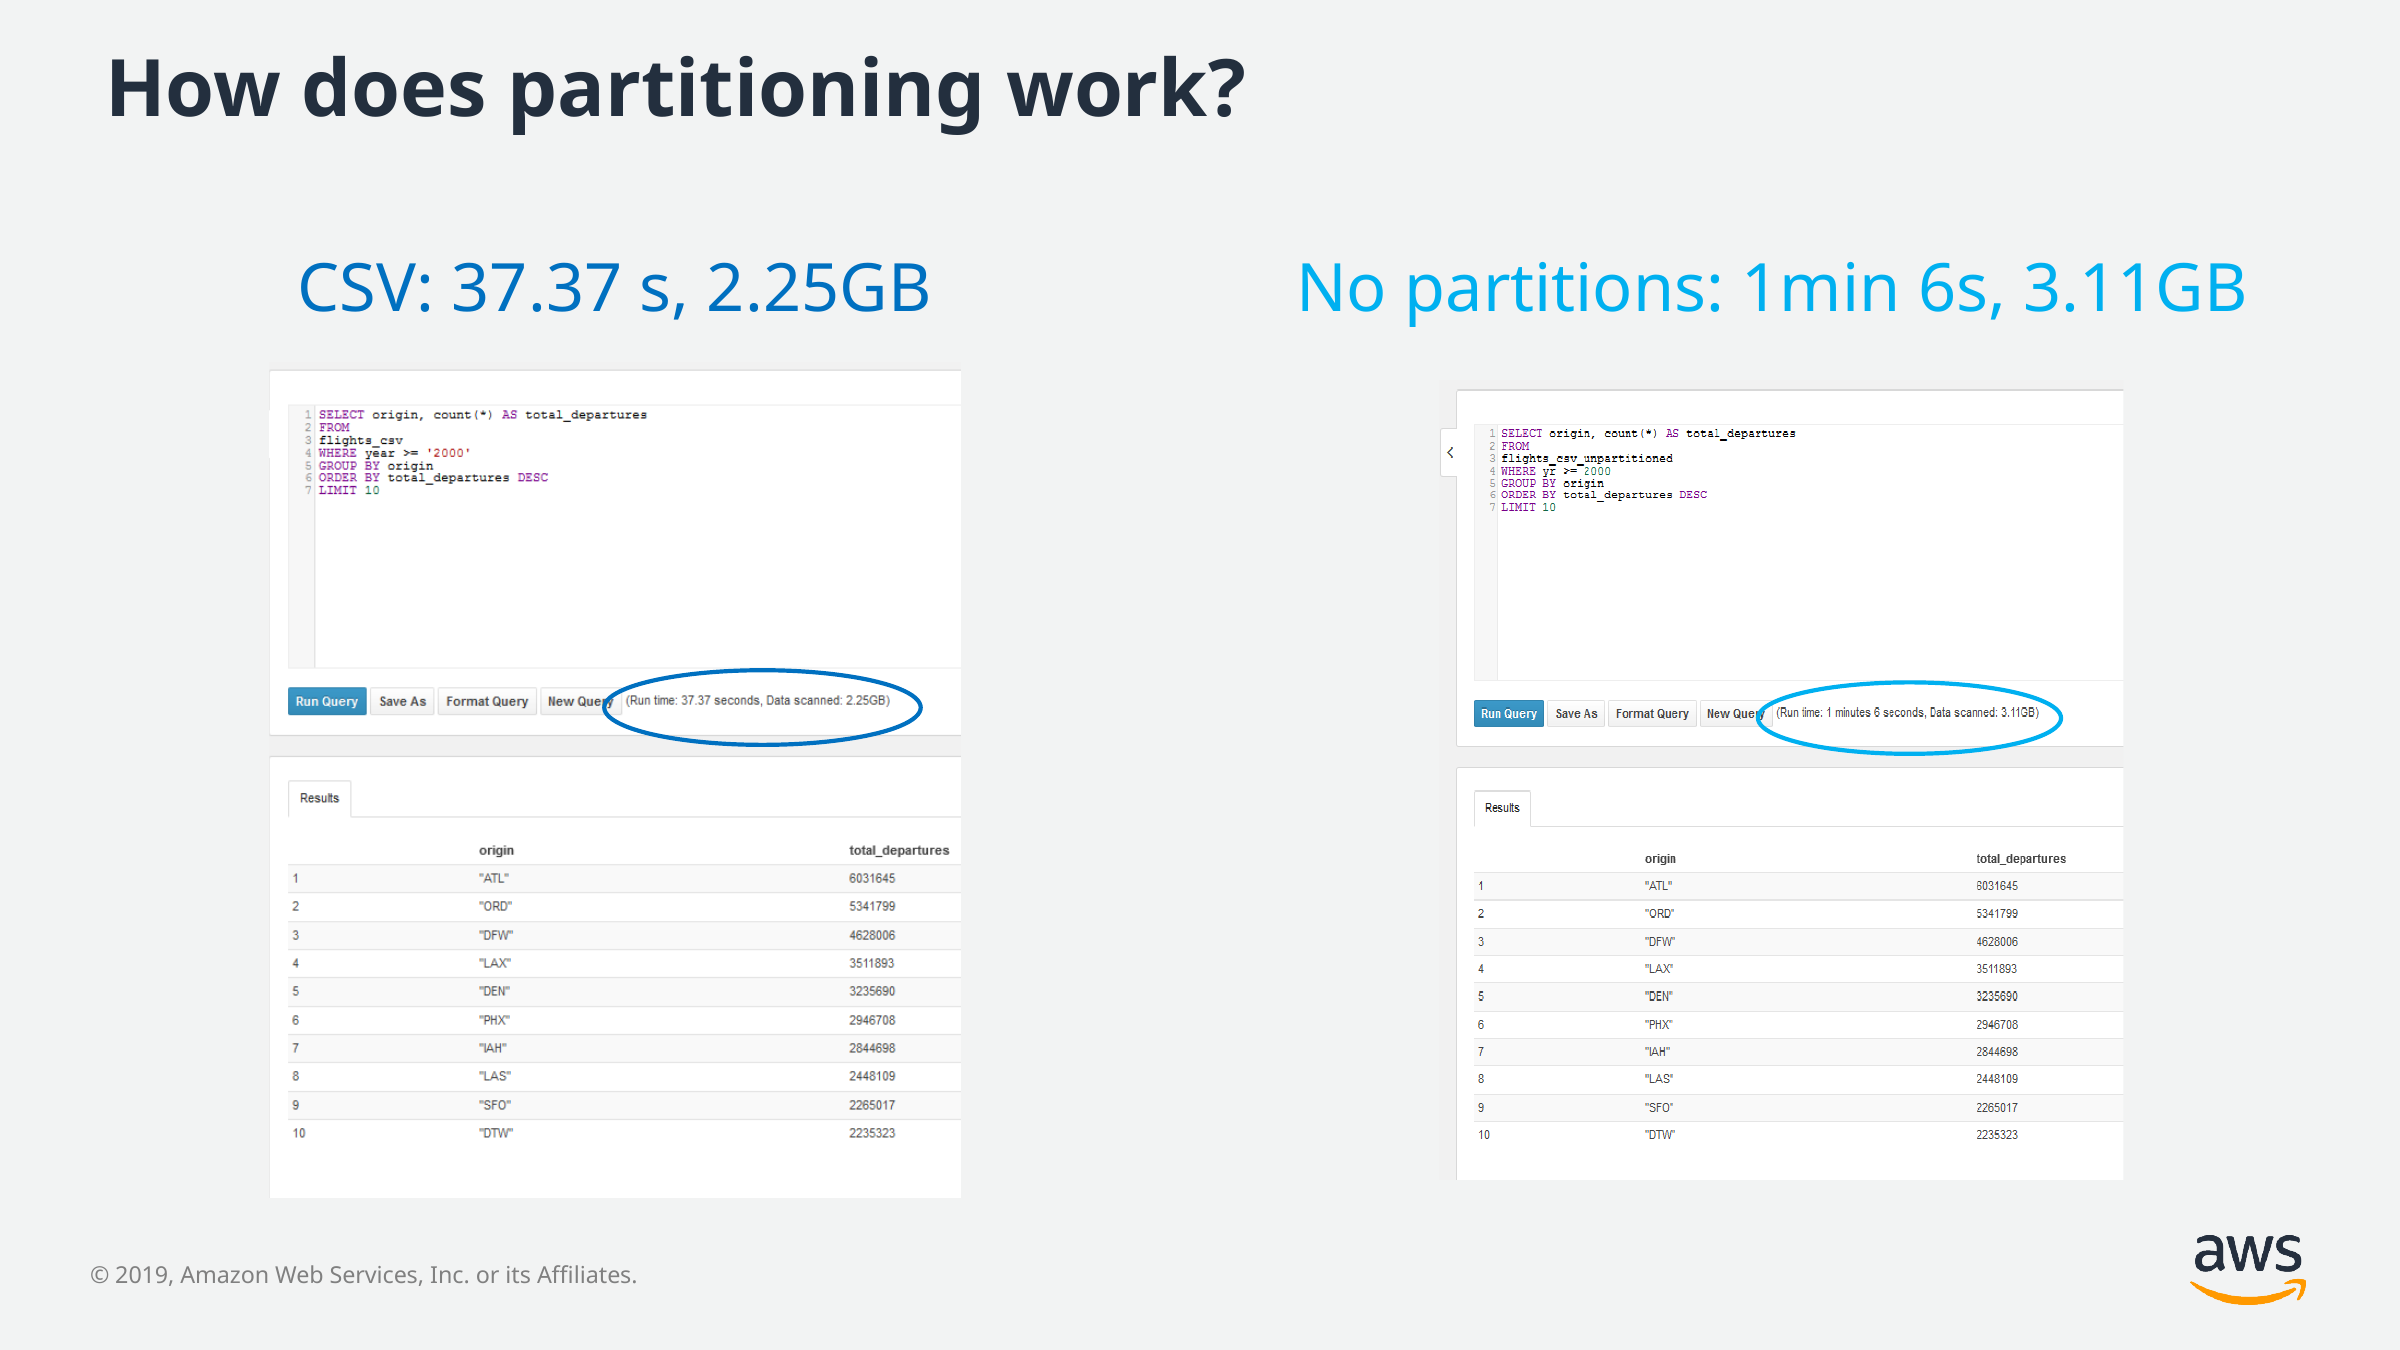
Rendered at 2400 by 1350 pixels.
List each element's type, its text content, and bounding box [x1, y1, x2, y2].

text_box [268, 362, 962, 1198]
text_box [1438, 379, 2124, 1181]
list CSV: 37.37 s, 2.25GB [90, 236, 1140, 1105]
list No partitions: 1min 6s, 3.11GB [1256, 236, 2307, 1105]
picture [2190, 1235, 2306, 1305]
title How does partitioning work? [90, 30, 2307, 174]
